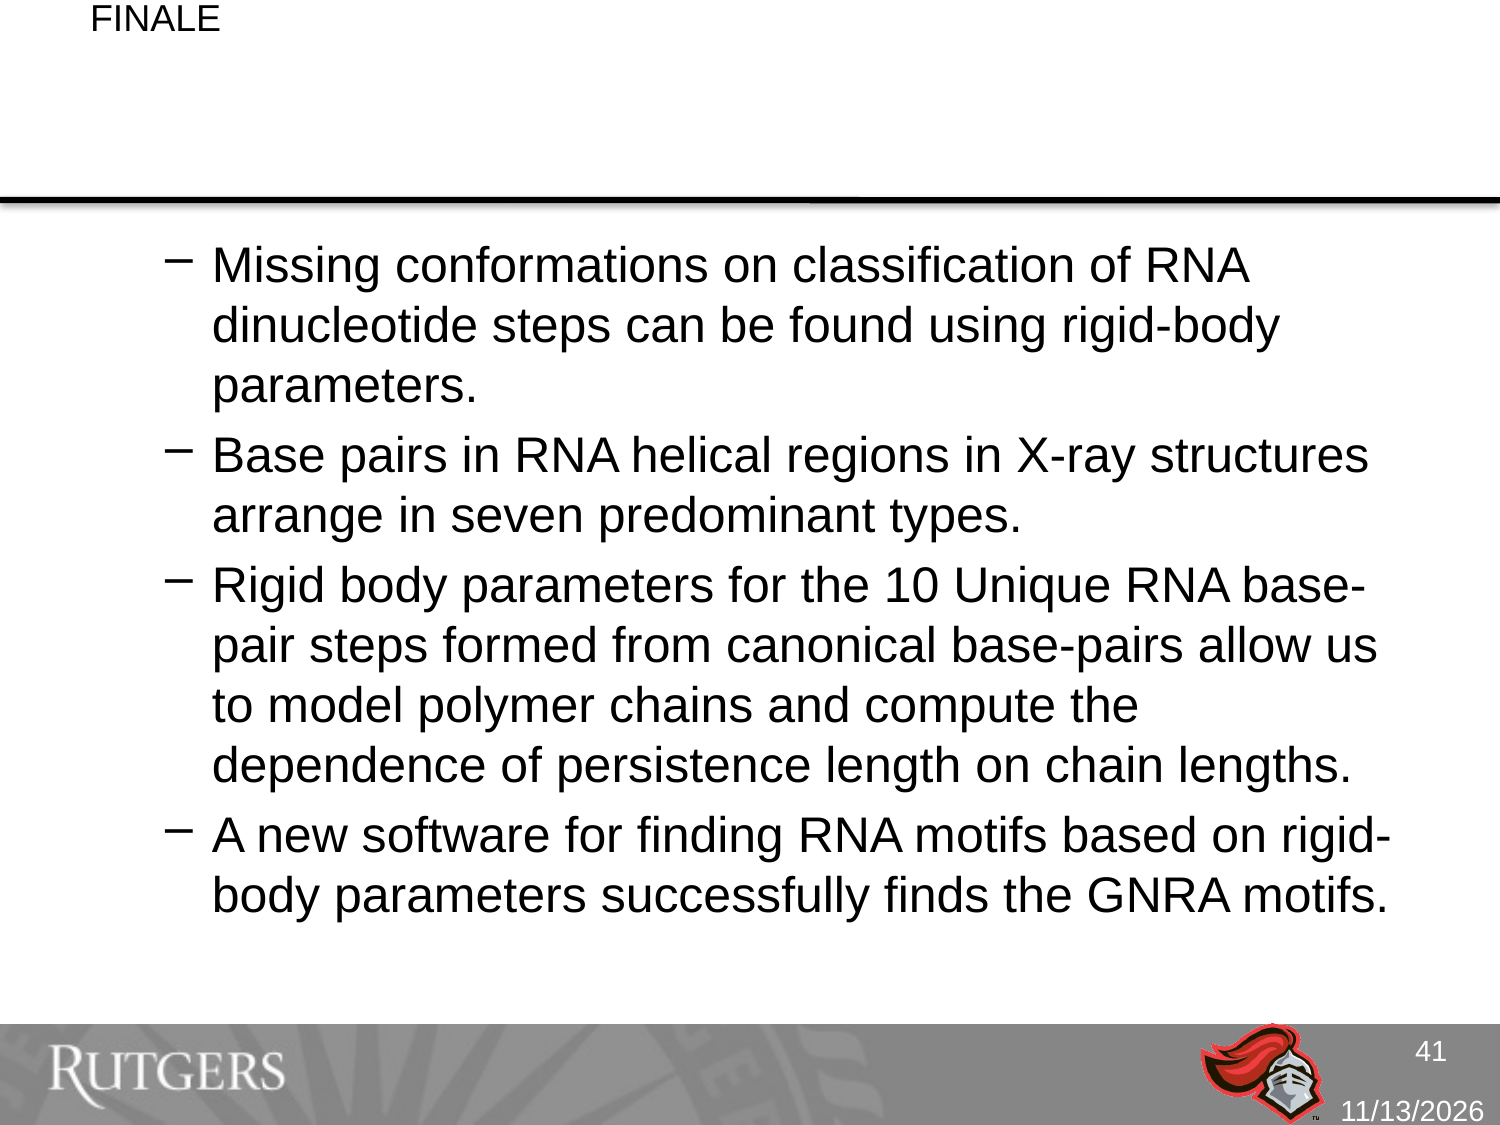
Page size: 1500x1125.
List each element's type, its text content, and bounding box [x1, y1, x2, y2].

picture [0, 1023, 1500, 1125]
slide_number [1149, 1084, 1500, 1125]
list Missing conformations on classification of RNA dinucleotide steps can be found using rigid-body parameters. Base pairs in RNA helical regions in X-ray structures arrange in seven predominant types. Rigid body parameters for the 10 Unique RNA base-pair steps formed from canonical base-pairs allow us to model polymer chains and compute the dependence of persistence length on chain lengths. A new software for finding RNA motifs based on rigid-body parameters successfully finds the GNRA motifs. [74, 224, 1426, 988]
slide_number 41 [1362, 1024, 1463, 1063]
title FINALE [74, 0, 1426, 176]
